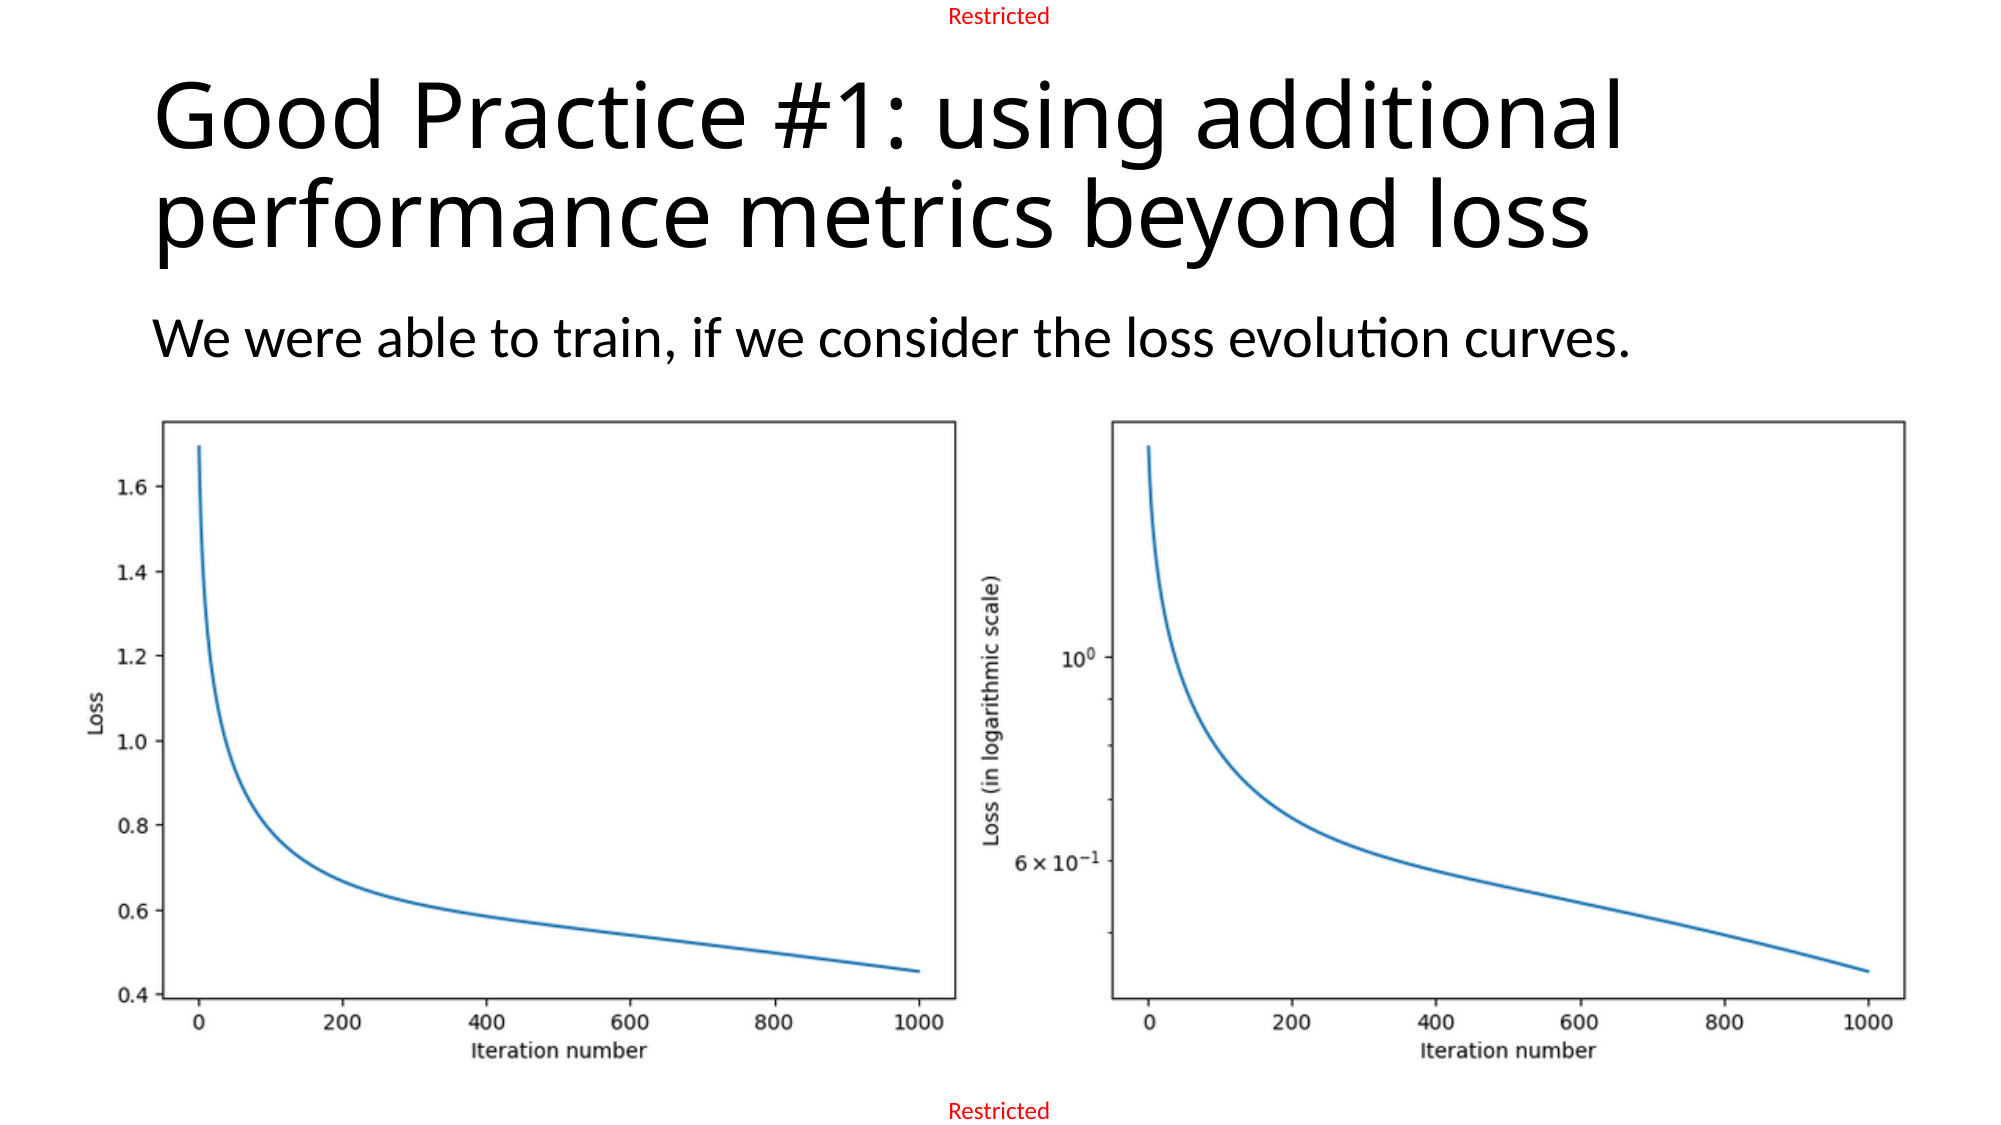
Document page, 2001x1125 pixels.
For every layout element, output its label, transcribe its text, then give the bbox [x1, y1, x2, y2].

picture [73, 408, 1927, 1084]
list We were able to train, if we consider the loss evolution curves. [137, 299, 1863, 408]
title Good Practice #1: using additional performance metrics beyond loss [137, 59, 1863, 278]
